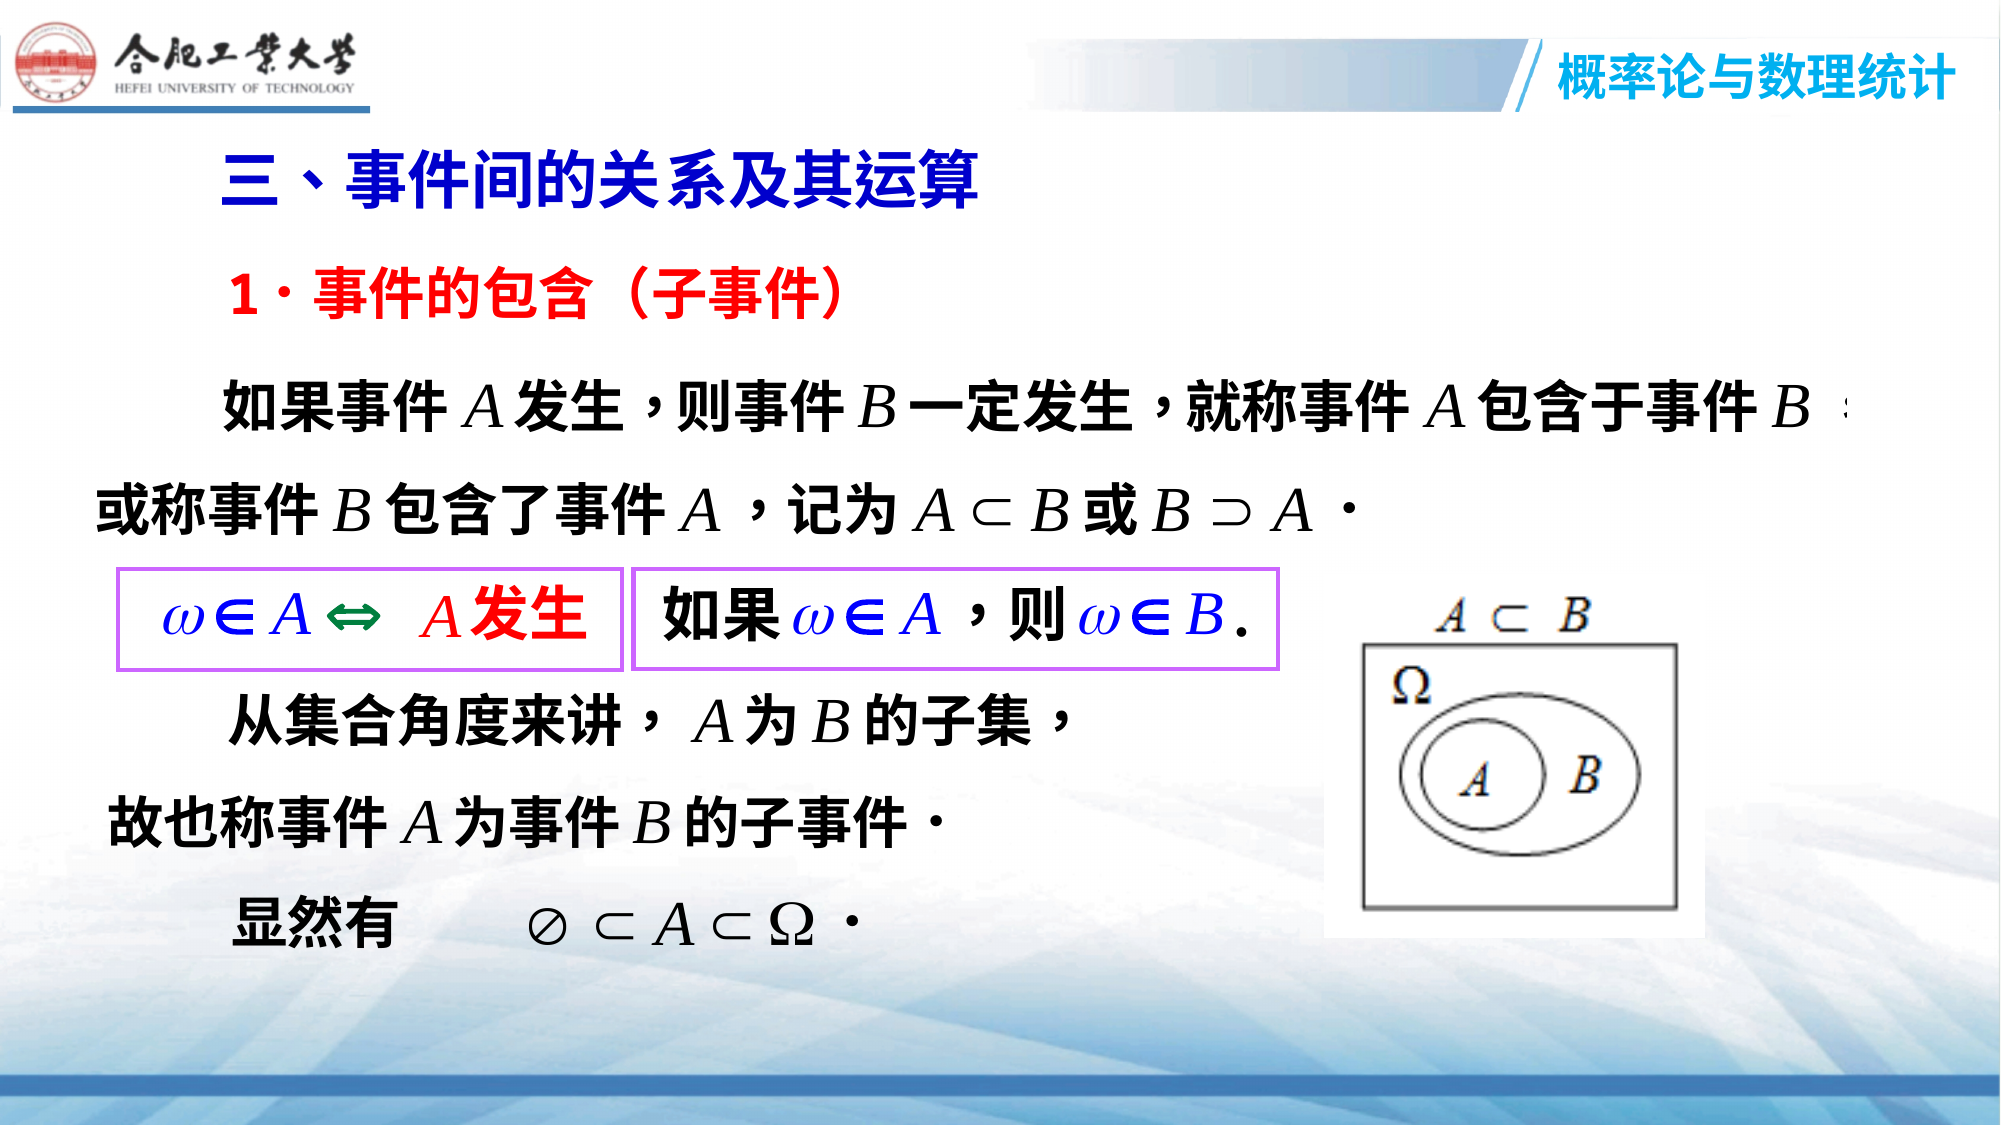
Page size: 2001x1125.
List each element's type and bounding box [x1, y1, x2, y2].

text_box [217, 108, 1559, 316]
text_box [119, 570, 620, 668]
text_box [114, 647, 1157, 836]
picture [0, 0, 2001, 1125]
text_box [114, 220, 1048, 333]
text_box [107, 750, 1082, 921]
text_box [231, 849, 997, 1029]
text_box [109, 333, 1847, 522]
text_box [635, 570, 1277, 667]
text_box [94, 436, 1832, 607]
